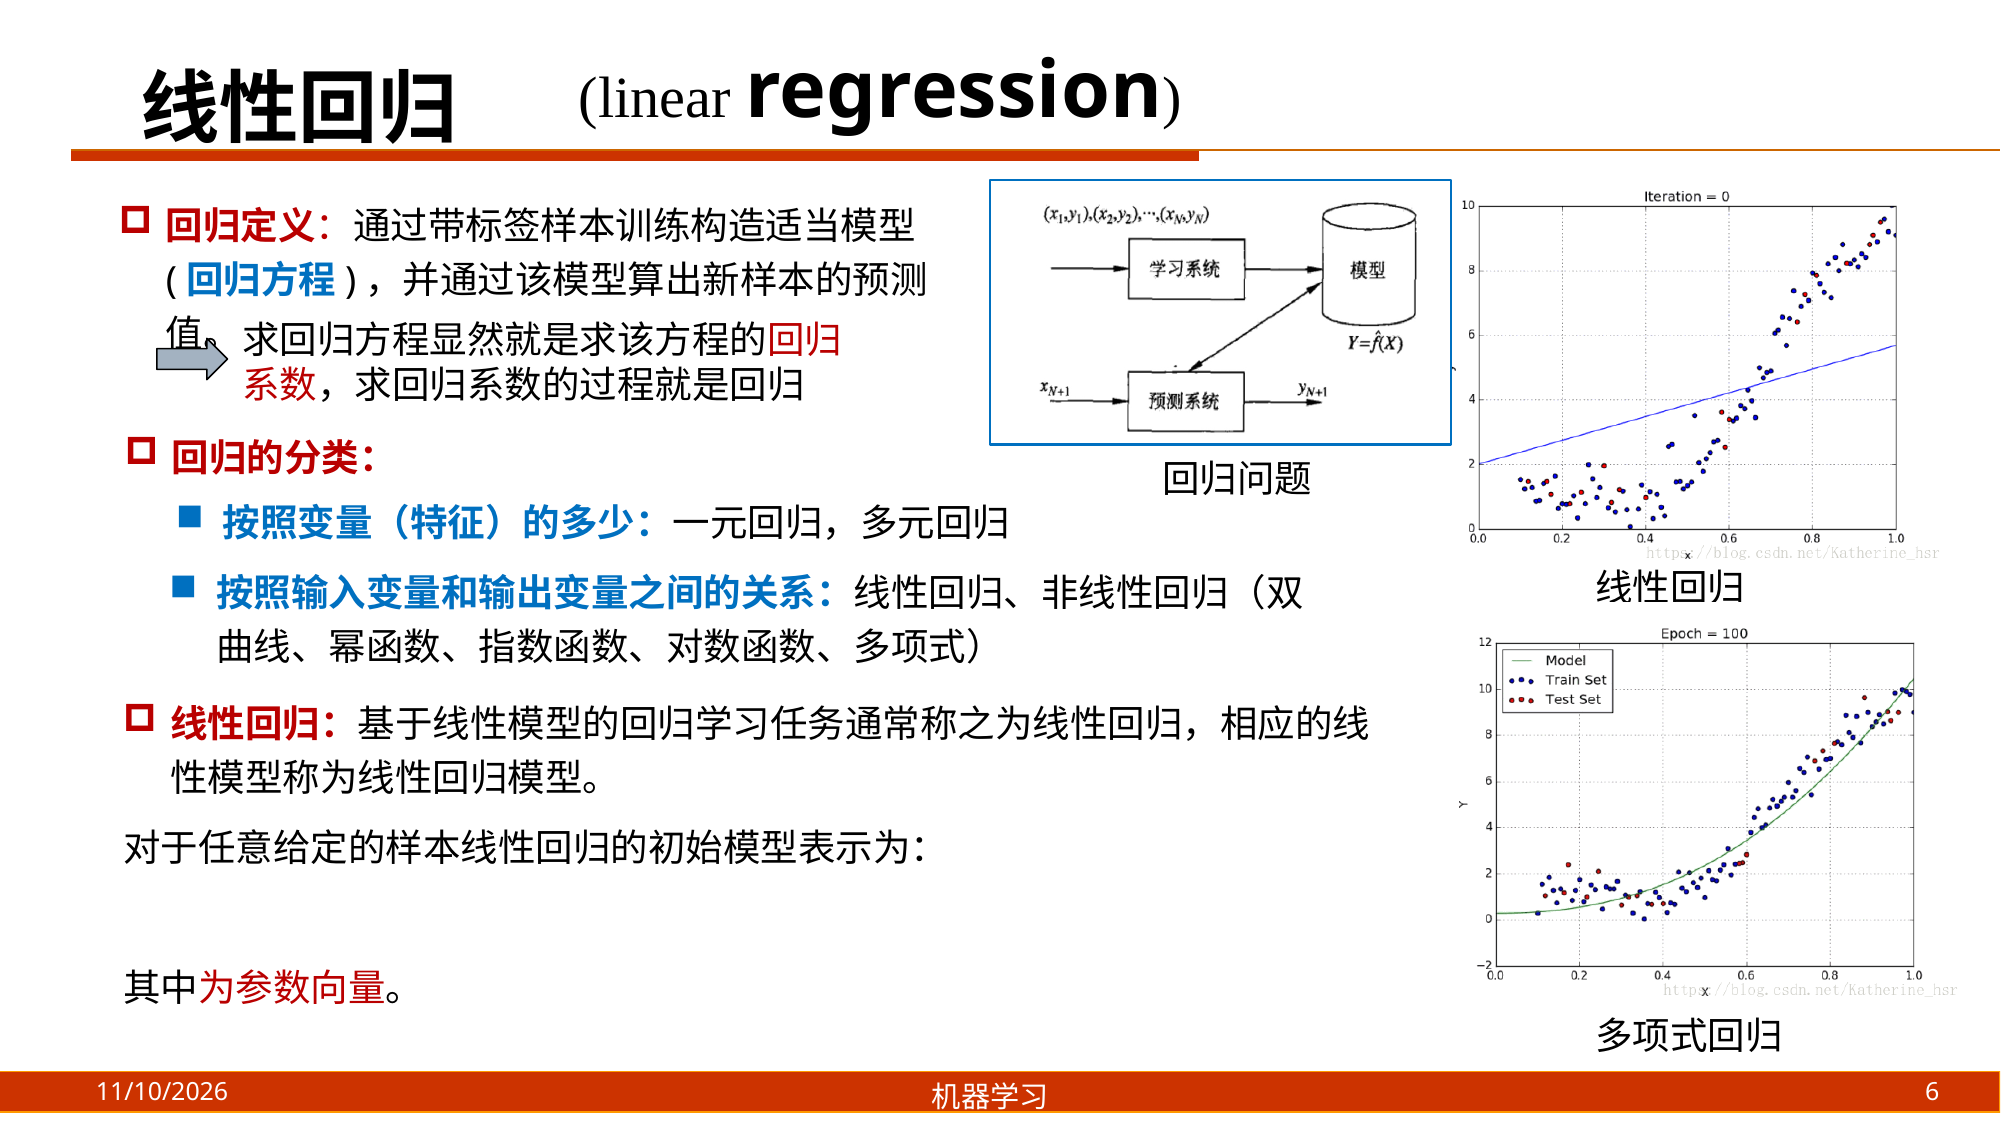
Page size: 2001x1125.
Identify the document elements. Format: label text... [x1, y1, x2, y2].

text_box 按照变量（特征）的多少：一元回归，多元回归 [161, 491, 1026, 552]
picture [991, 165, 1949, 569]
slide_number 6 [1505, 1074, 1940, 1113]
text_box 线性回归 [1595, 573, 1752, 602]
text_box 线性回归 [125, 50, 1876, 150]
text_box 回归问题 [1147, 447, 1328, 508]
text_box 回归的分类： [110, 426, 412, 486]
text_box 回归定义：通过带标签样本训练构造适当模型(回归方程)，并通过该模型算出新样本的预测值。 [104, 186, 977, 363]
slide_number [95, 1074, 530, 1115]
text_box [156, 338, 227, 380]
picture [1428, 602, 1967, 1006]
text_box 求回归方程显然就是求该方程的回归系数，求回归系数的过程就是回归 [227, 308, 887, 414]
text_box 按照输入变量和输出变量之间的关系：线性回归、非线性回归（双曲线、幂函数、指数函数、对数函数、多项式） [154, 552, 1321, 676]
text_box 多项式回归 [1595, 1020, 1800, 1057]
text_box (linear regression) [578, 82, 1183, 133]
